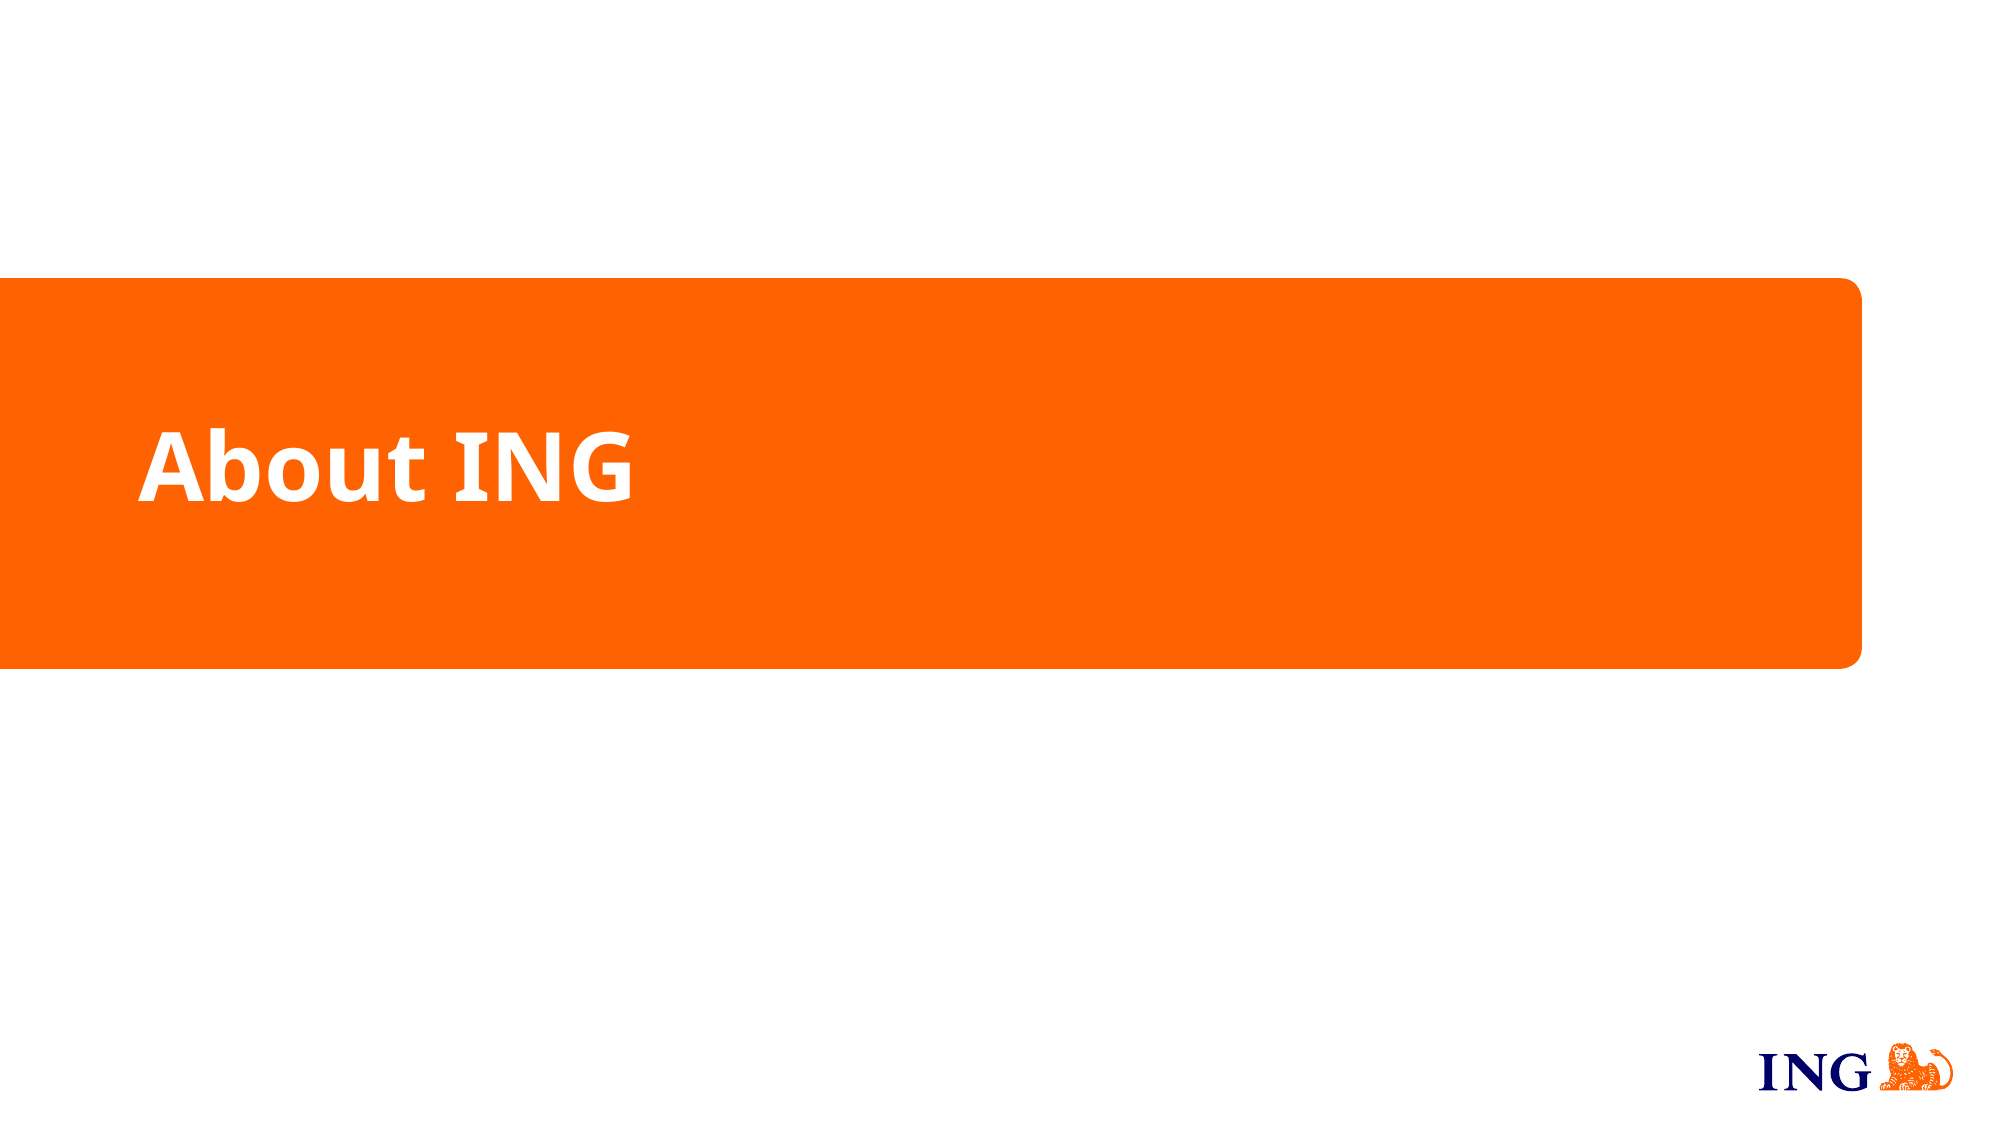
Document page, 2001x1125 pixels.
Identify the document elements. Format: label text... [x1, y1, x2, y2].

title About ING [138, 278, 1830, 667]
